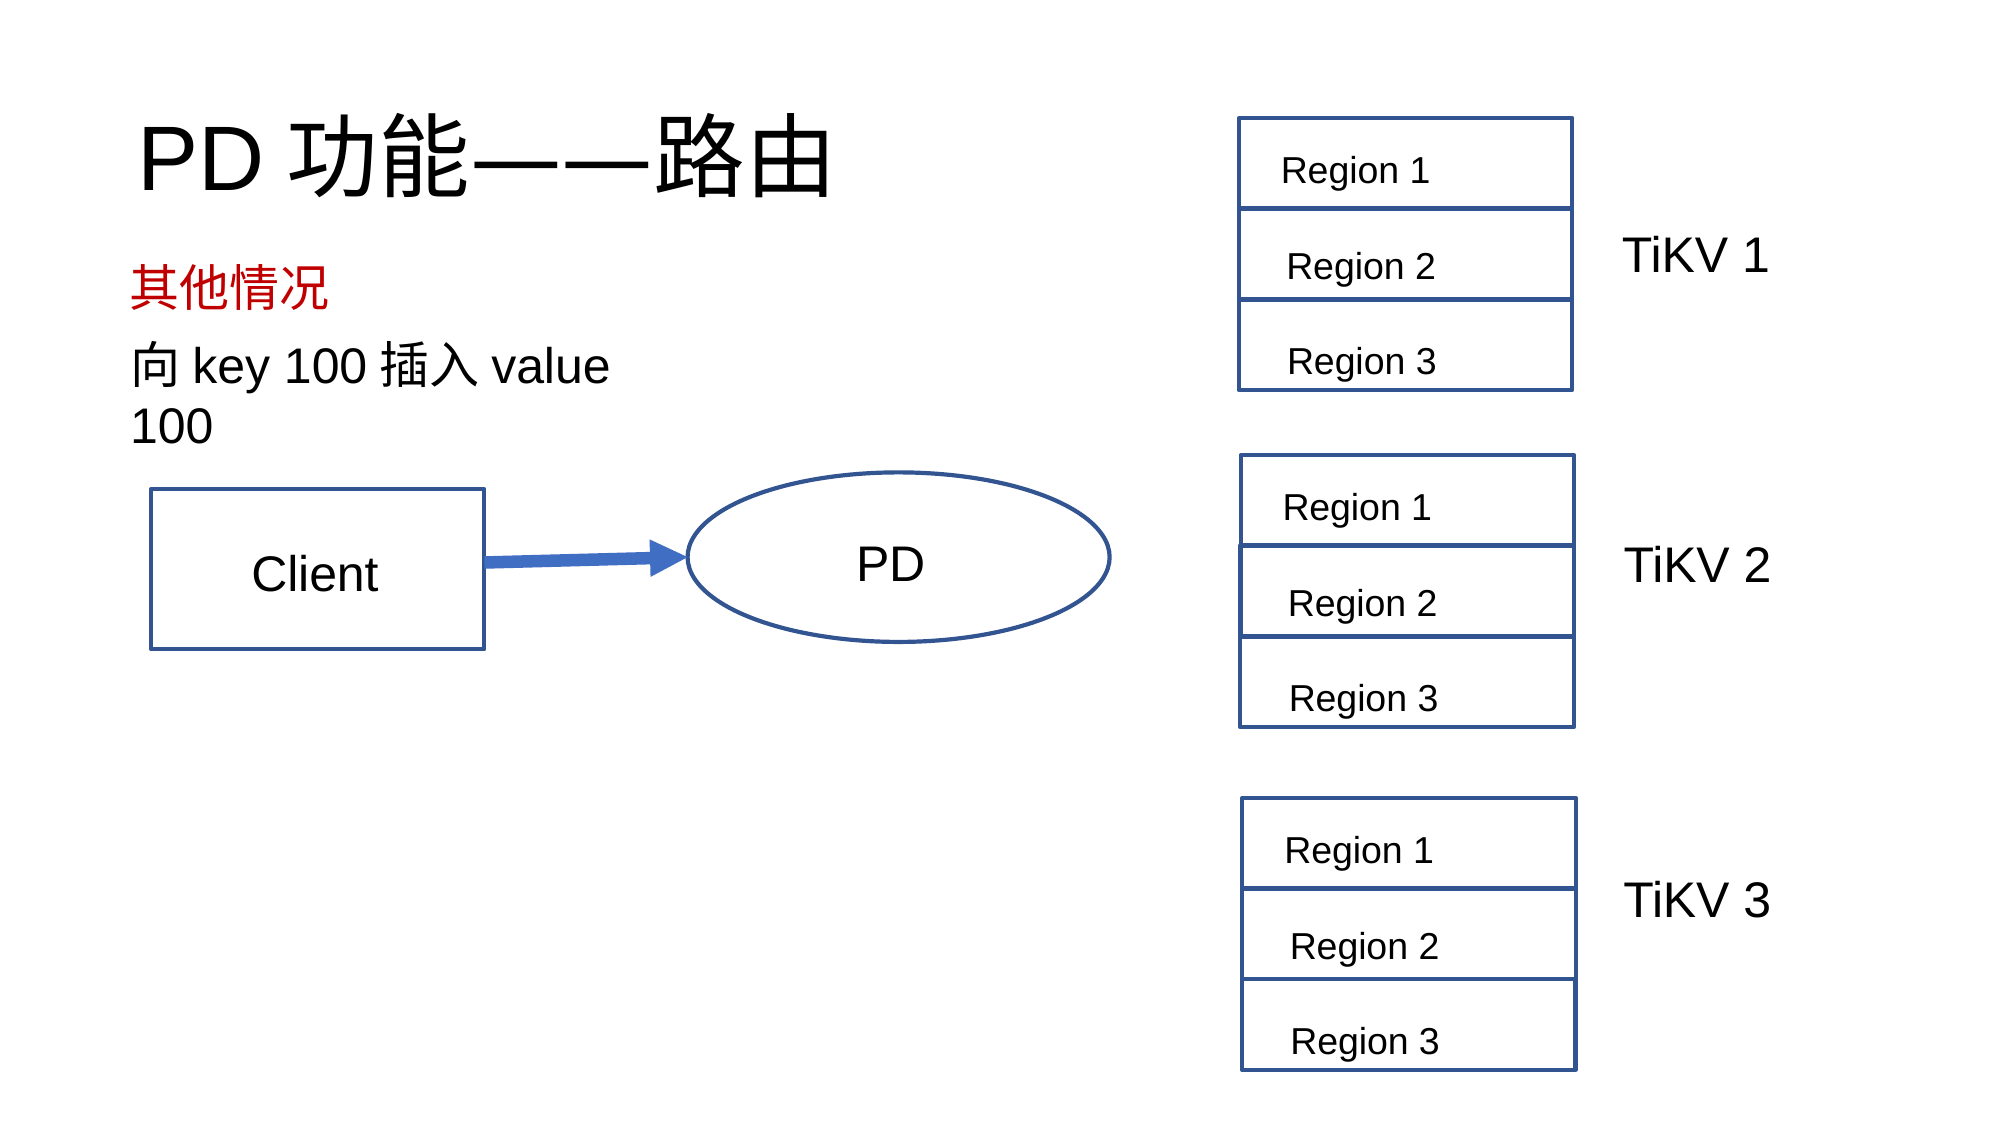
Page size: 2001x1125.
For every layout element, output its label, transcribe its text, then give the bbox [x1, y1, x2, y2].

text_box TiKV 3 [1608, 859, 2000, 935]
text_box 向key 100插入value 100 [115, 326, 706, 461]
text_box Region 3 [1275, 1009, 1599, 1069]
text_box [1239, 453, 1576, 543]
text_box Region 2 [1273, 571, 1597, 632]
text_box TiKV 2 [1608, 525, 2000, 601]
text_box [484, 556, 688, 563]
text_box [1238, 635, 1576, 729]
text_box [1237, 297, 1574, 392]
text_box [1237, 116, 1574, 206]
text_box PD [841, 524, 1133, 600]
text_box [1240, 886, 1578, 977]
text_box [1240, 796, 1578, 886]
text_box Region 1 [1267, 475, 1592, 536]
text_box Client [236, 533, 521, 609]
text_box Region 2 [1274, 914, 1599, 975]
text_box [149, 487, 486, 651]
text_box [1237, 206, 1574, 297]
text_box Region 3 [1272, 329, 1596, 390]
text_box Region 2 [1271, 234, 1595, 295]
title PD功能——路由 [137, 52, 1863, 270]
text_box Region 1 [1269, 818, 1593, 879]
text_box TiKV 1 [1607, 215, 2000, 291]
text_box [685, 470, 1096, 645]
text_box Region 1 [1266, 138, 1590, 199]
text_box [1238, 543, 1576, 635]
text_box Region 3 [1273, 666, 1598, 727]
text_box [1240, 977, 1578, 1072]
text_box 其他情况 [114, 248, 1041, 324]
